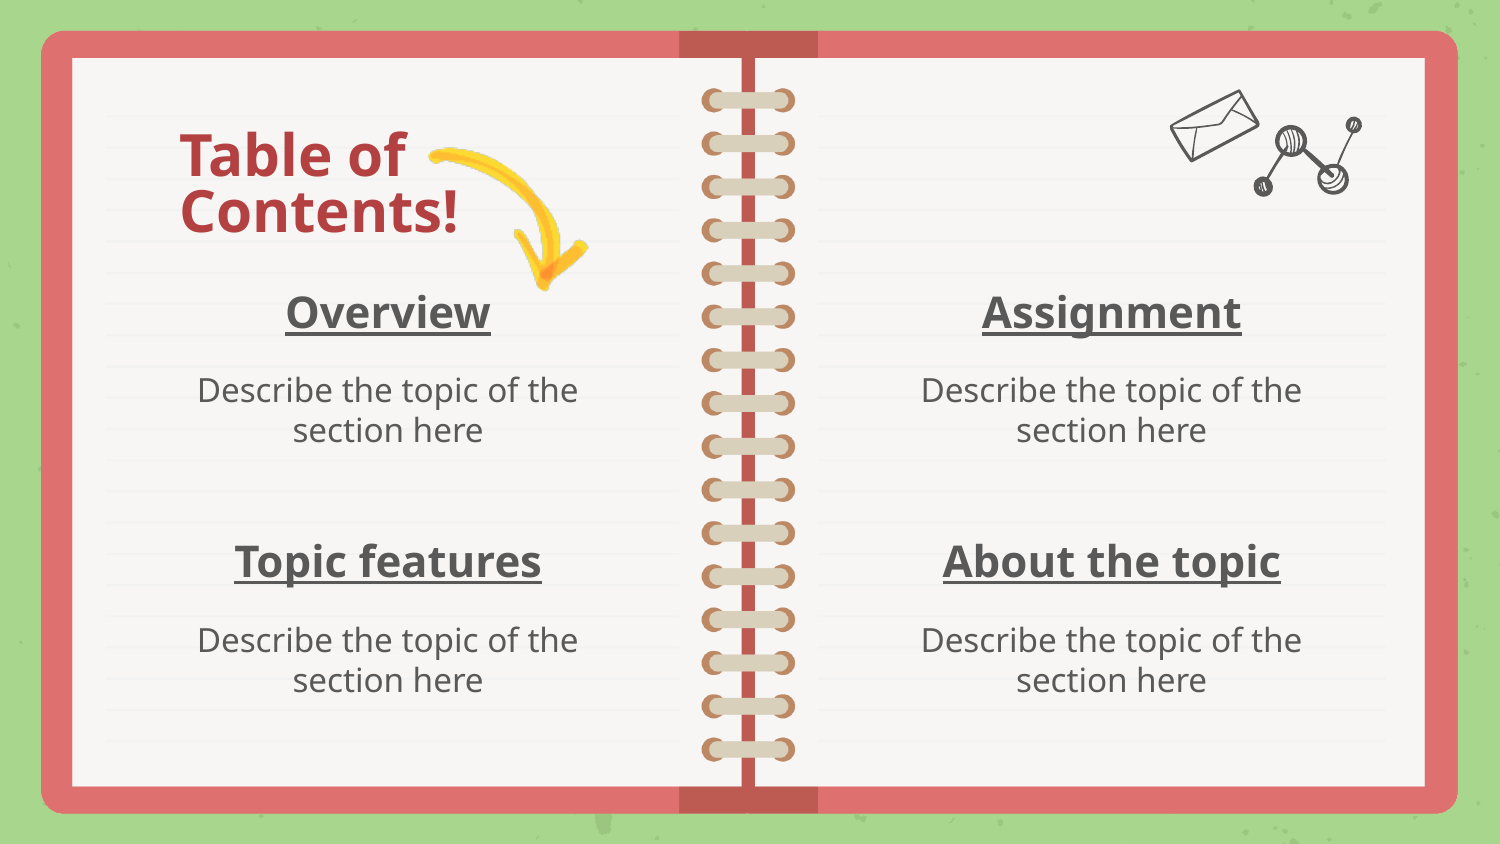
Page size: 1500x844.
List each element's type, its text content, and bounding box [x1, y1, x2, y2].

subtitle Describe the topic of the section here [152, 604, 624, 723]
title Overview [148, 279, 628, 360]
picture [41, 30, 1458, 814]
subtitle Describe the topic of the section here [876, 354, 1348, 473]
subtitle Describe the topic of the section here [876, 604, 1348, 723]
title Topic features [148, 528, 628, 609]
title Table of Contents! [164, 116, 559, 211]
title About the topic [872, 528, 1352, 609]
text_box [1253, 116, 1362, 197]
subtitle Describe the topic of the section here [152, 354, 624, 473]
text_box [1169, 89, 1260, 163]
title Assignment [872, 279, 1352, 360]
